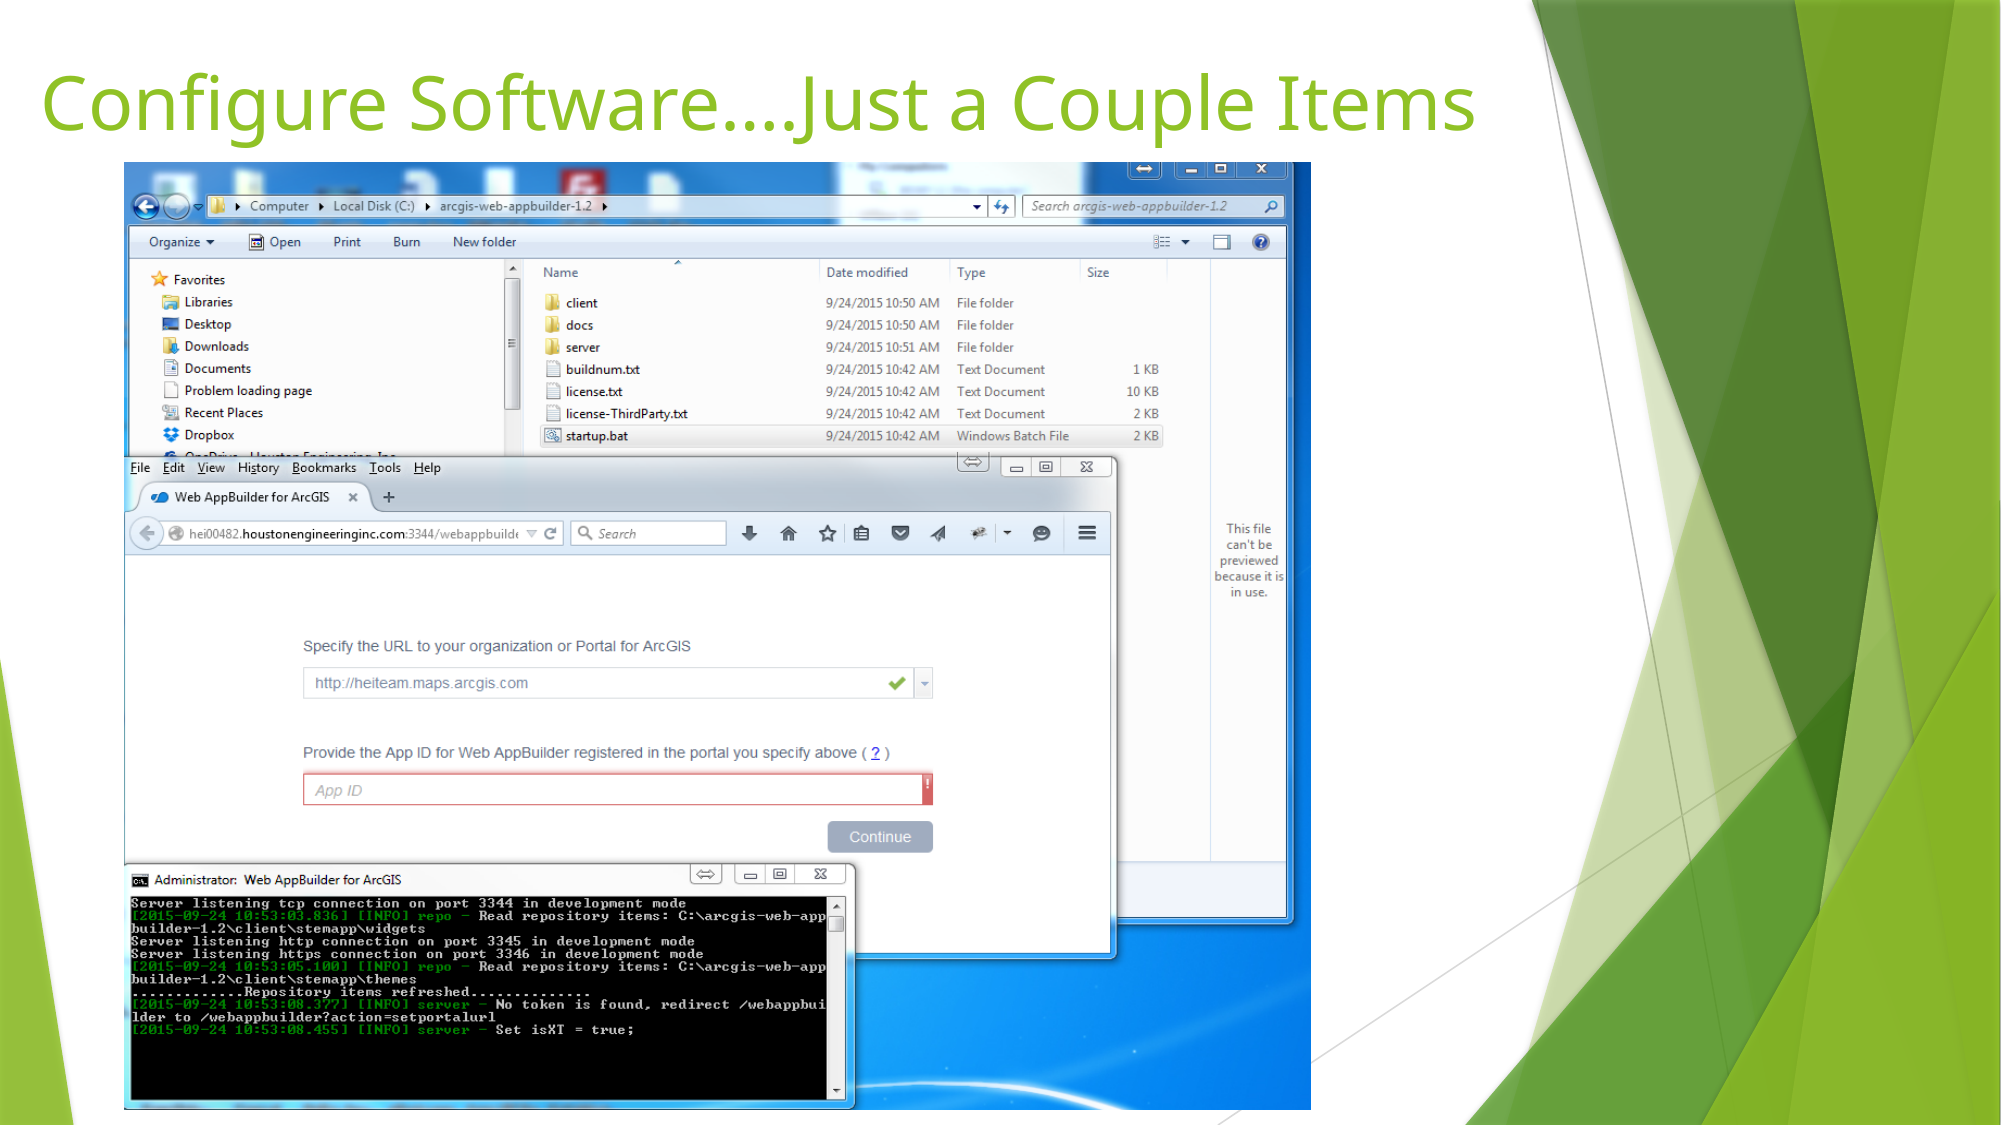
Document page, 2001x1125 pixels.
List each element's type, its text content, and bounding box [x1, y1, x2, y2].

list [124, 161, 1311, 1111]
title Configure Software….Just a Couple Items [25, 47, 1532, 196]
